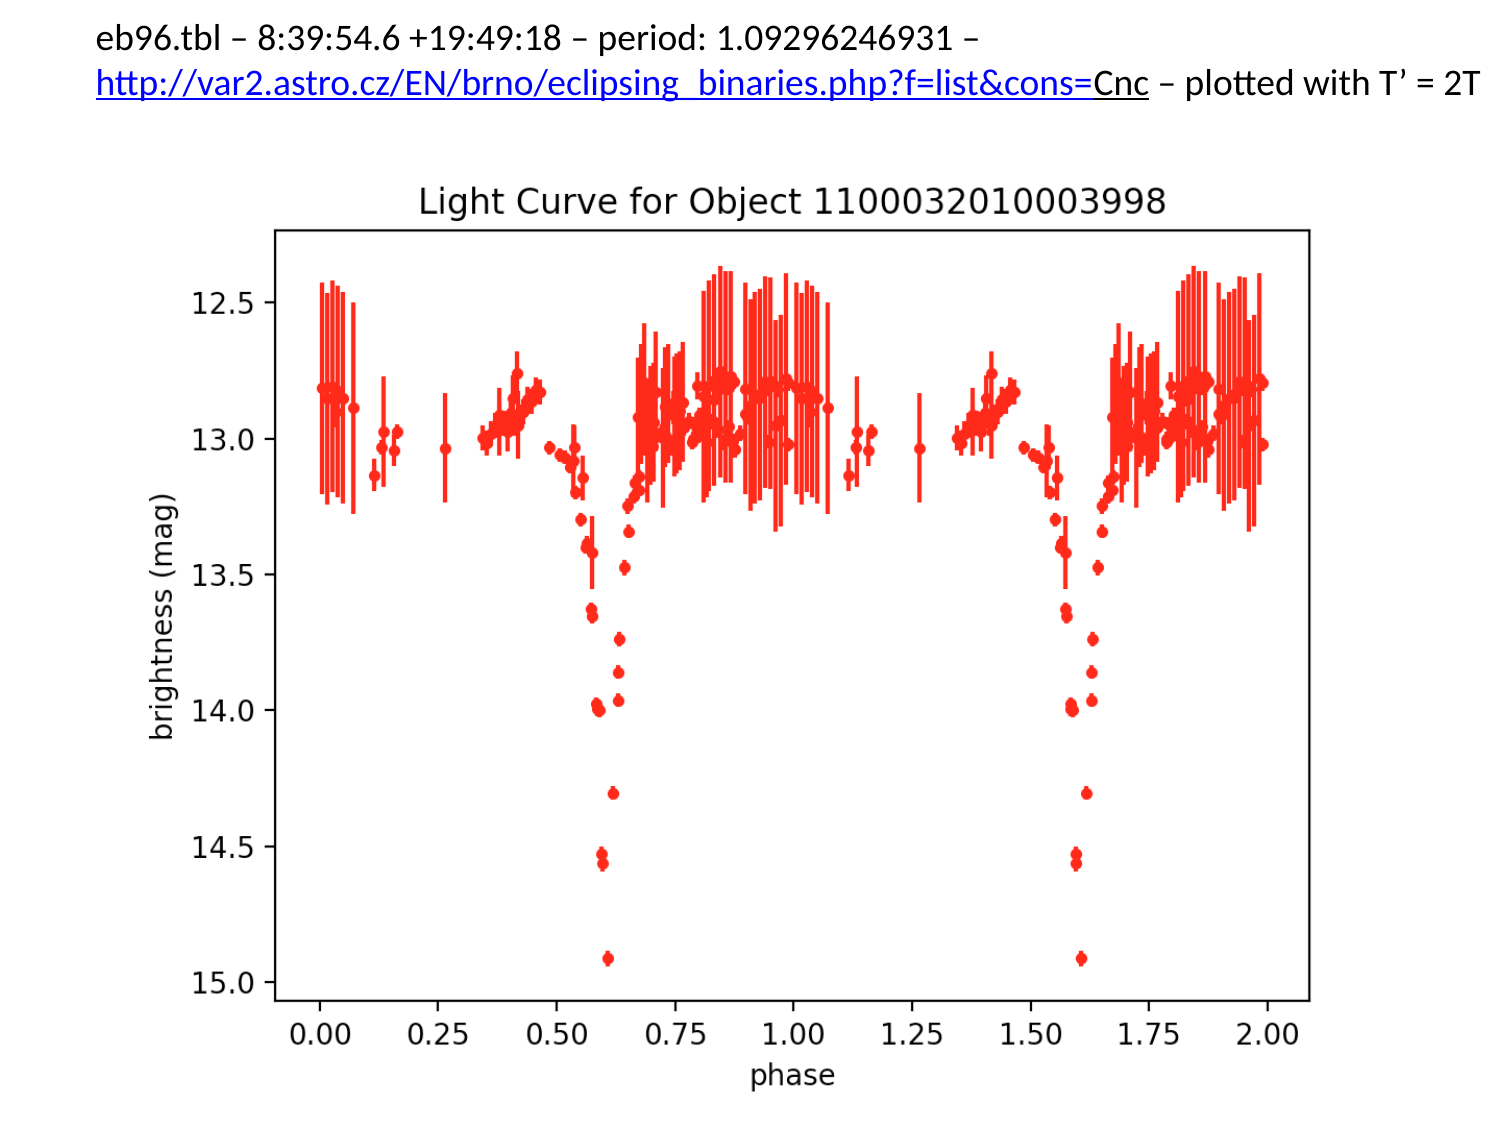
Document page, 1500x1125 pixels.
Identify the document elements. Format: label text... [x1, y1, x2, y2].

text_box eb96.tbl – 8:39:54.6 +19:49:18 – period: 1.09296246931 – http://var2.astro.cz/EN/brno/eclipsing_binaries.php?f=list&cons=Cnc – plotted with T’ = 2T [80, 5, 1500, 200]
picture [125, 146, 1349, 1104]
